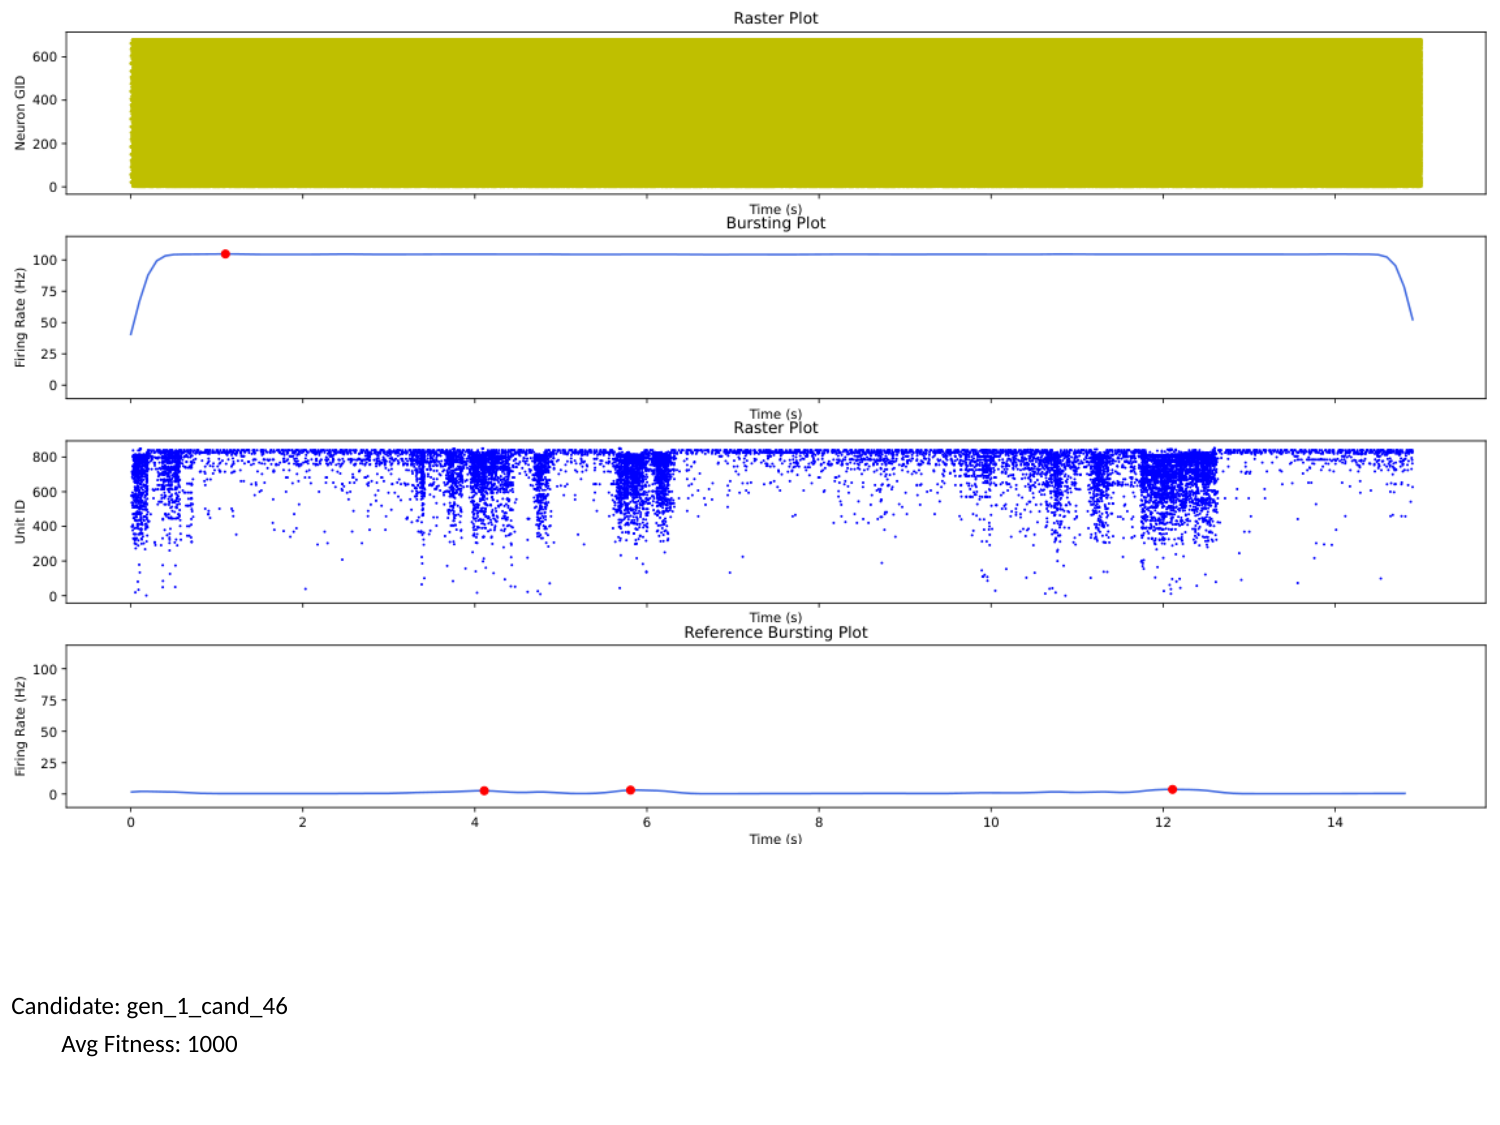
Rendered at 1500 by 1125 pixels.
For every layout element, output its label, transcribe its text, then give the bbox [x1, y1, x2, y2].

text_box Candidate: gen_1_cand_46 [0, 937, 304, 1028]
picture [0, 0, 1500, 844]
text_box Avg Fitness: 1000 [46, 975, 254, 1065]
